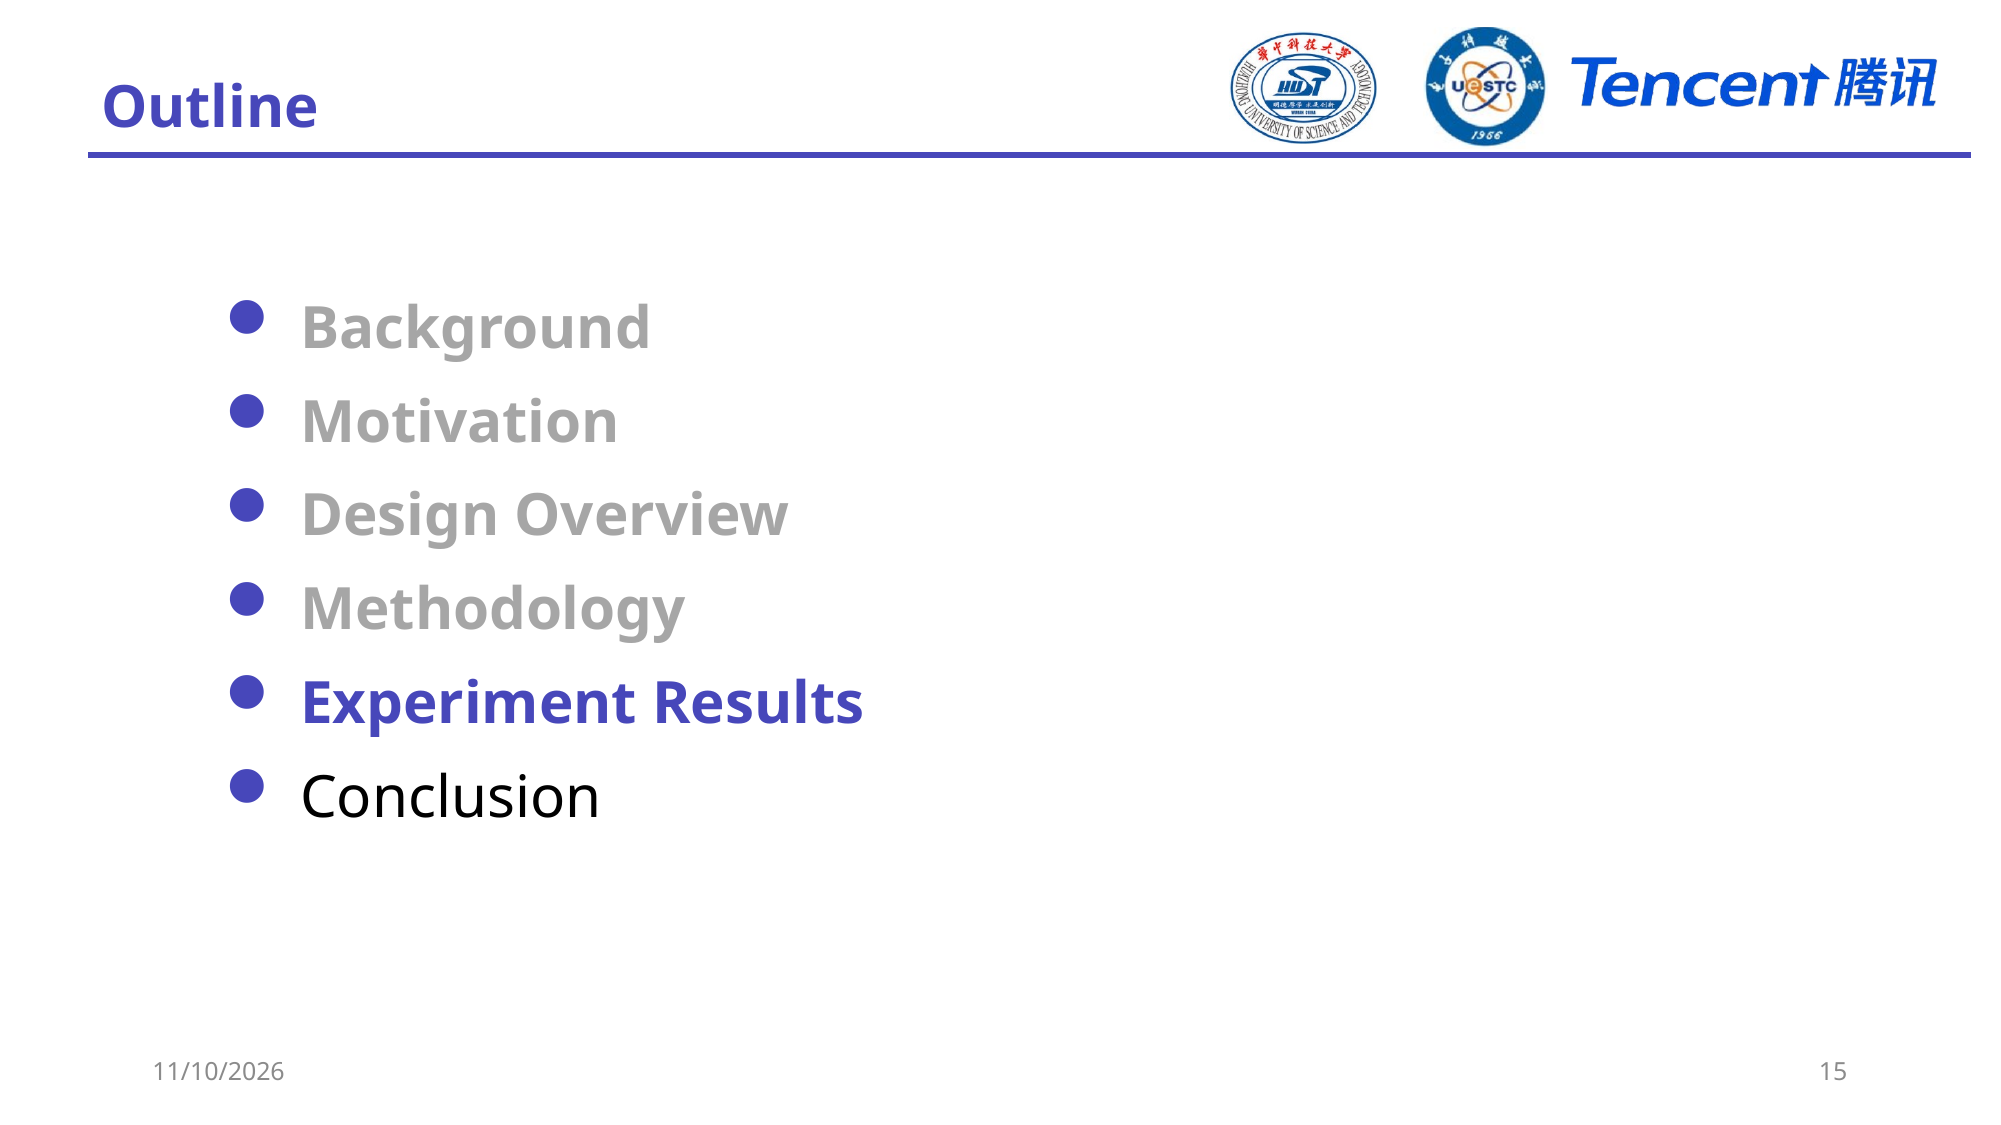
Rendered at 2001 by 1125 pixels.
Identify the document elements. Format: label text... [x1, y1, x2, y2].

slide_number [137, 1042, 588, 1103]
text_box Outline [86, 62, 410, 147]
text_box Background Motivation Design Overview Methodology Experiment Results Conclusion [210, 258, 1849, 1010]
picture [1229, 31, 1377, 144]
picture [1423, 27, 1548, 149]
slide_number 15 [1412, 1042, 1863, 1103]
picture [1550, 0, 1957, 204]
